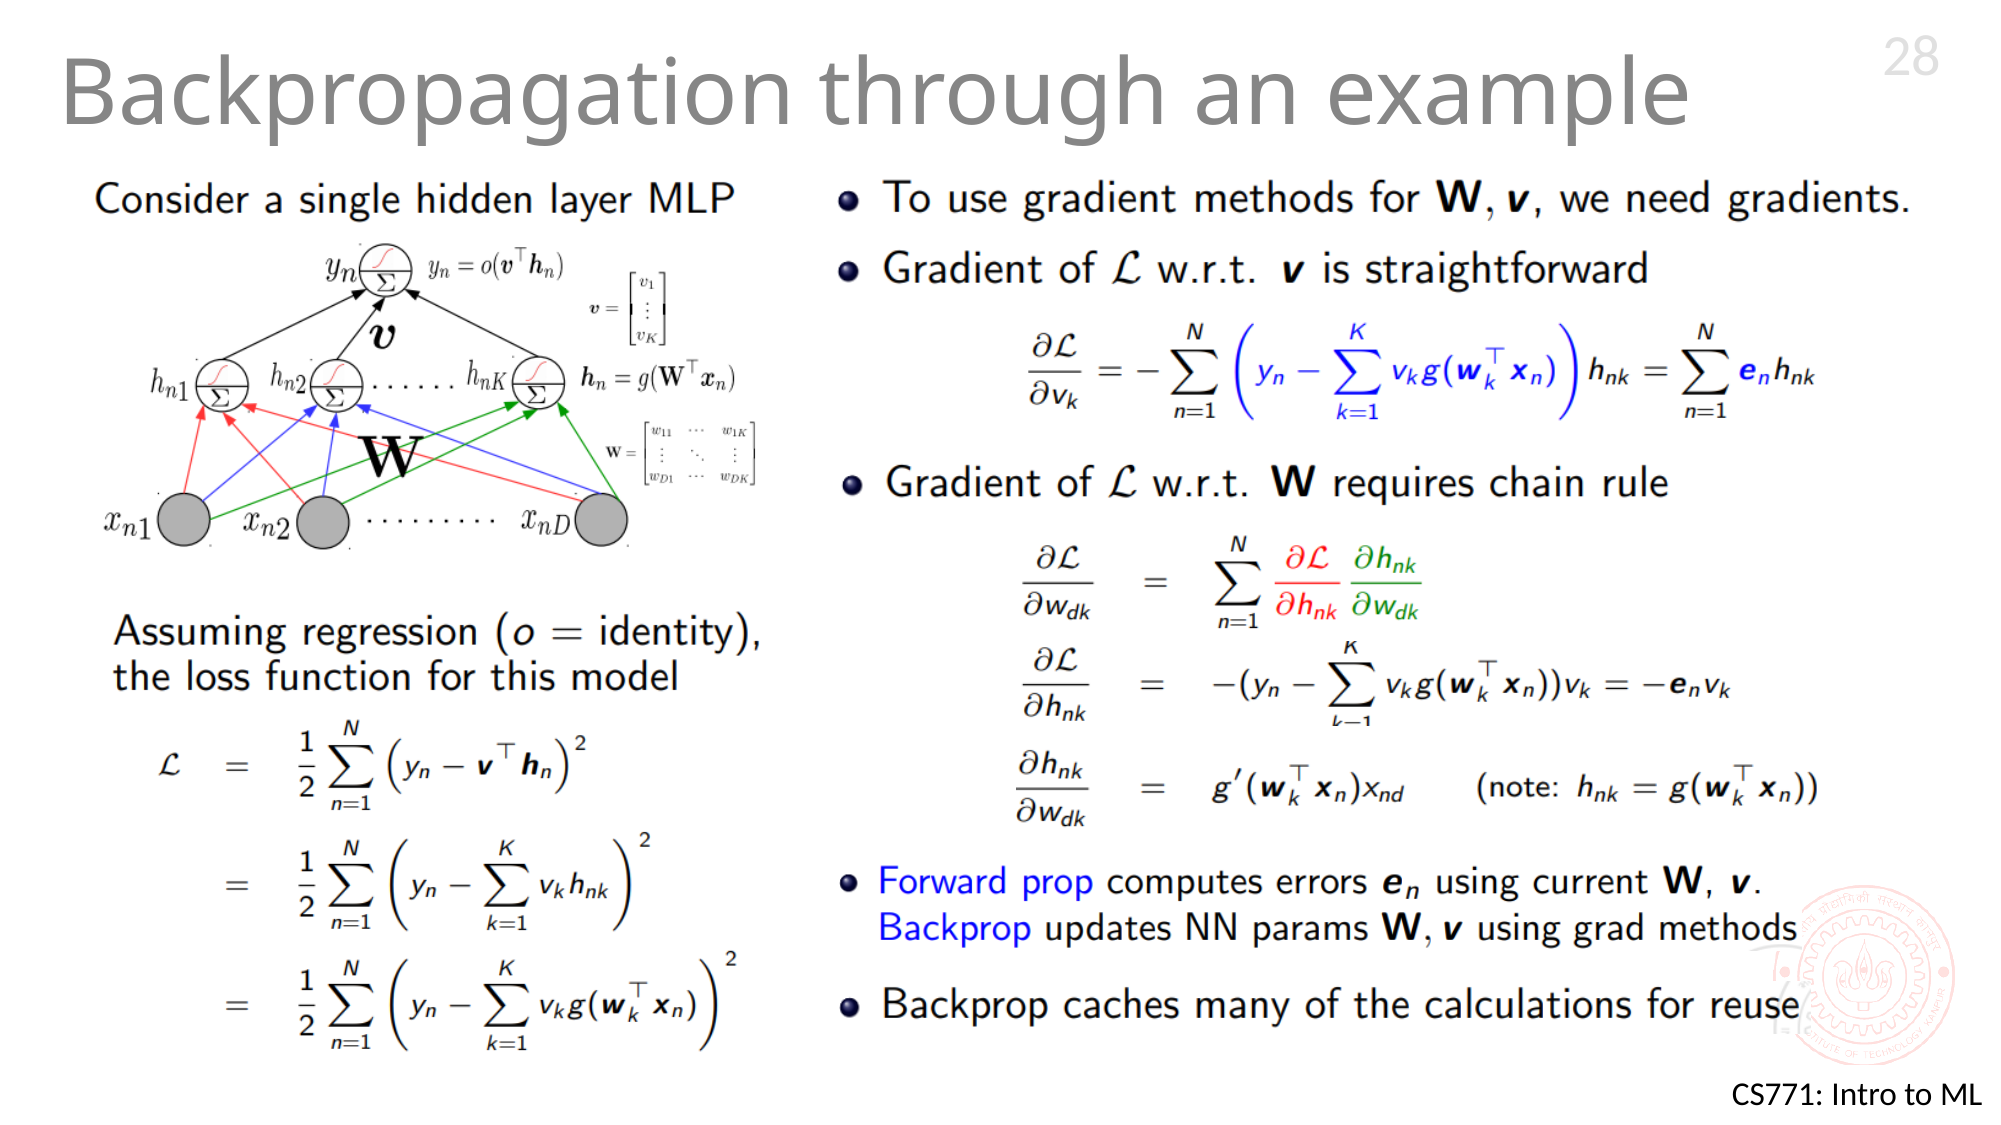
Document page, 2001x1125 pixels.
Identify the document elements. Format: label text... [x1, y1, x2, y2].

picture [105, 608, 771, 1071]
picture [826, 167, 1925, 427]
picture [88, 176, 771, 563]
picture [838, 460, 1774, 726]
picture [838, 981, 1811, 1034]
title Backpropagation through an example [43, 27, 1970, 163]
picture [1016, 736, 1822, 834]
picture [838, 859, 1802, 951]
text_box 28 [1857, 22, 1957, 83]
